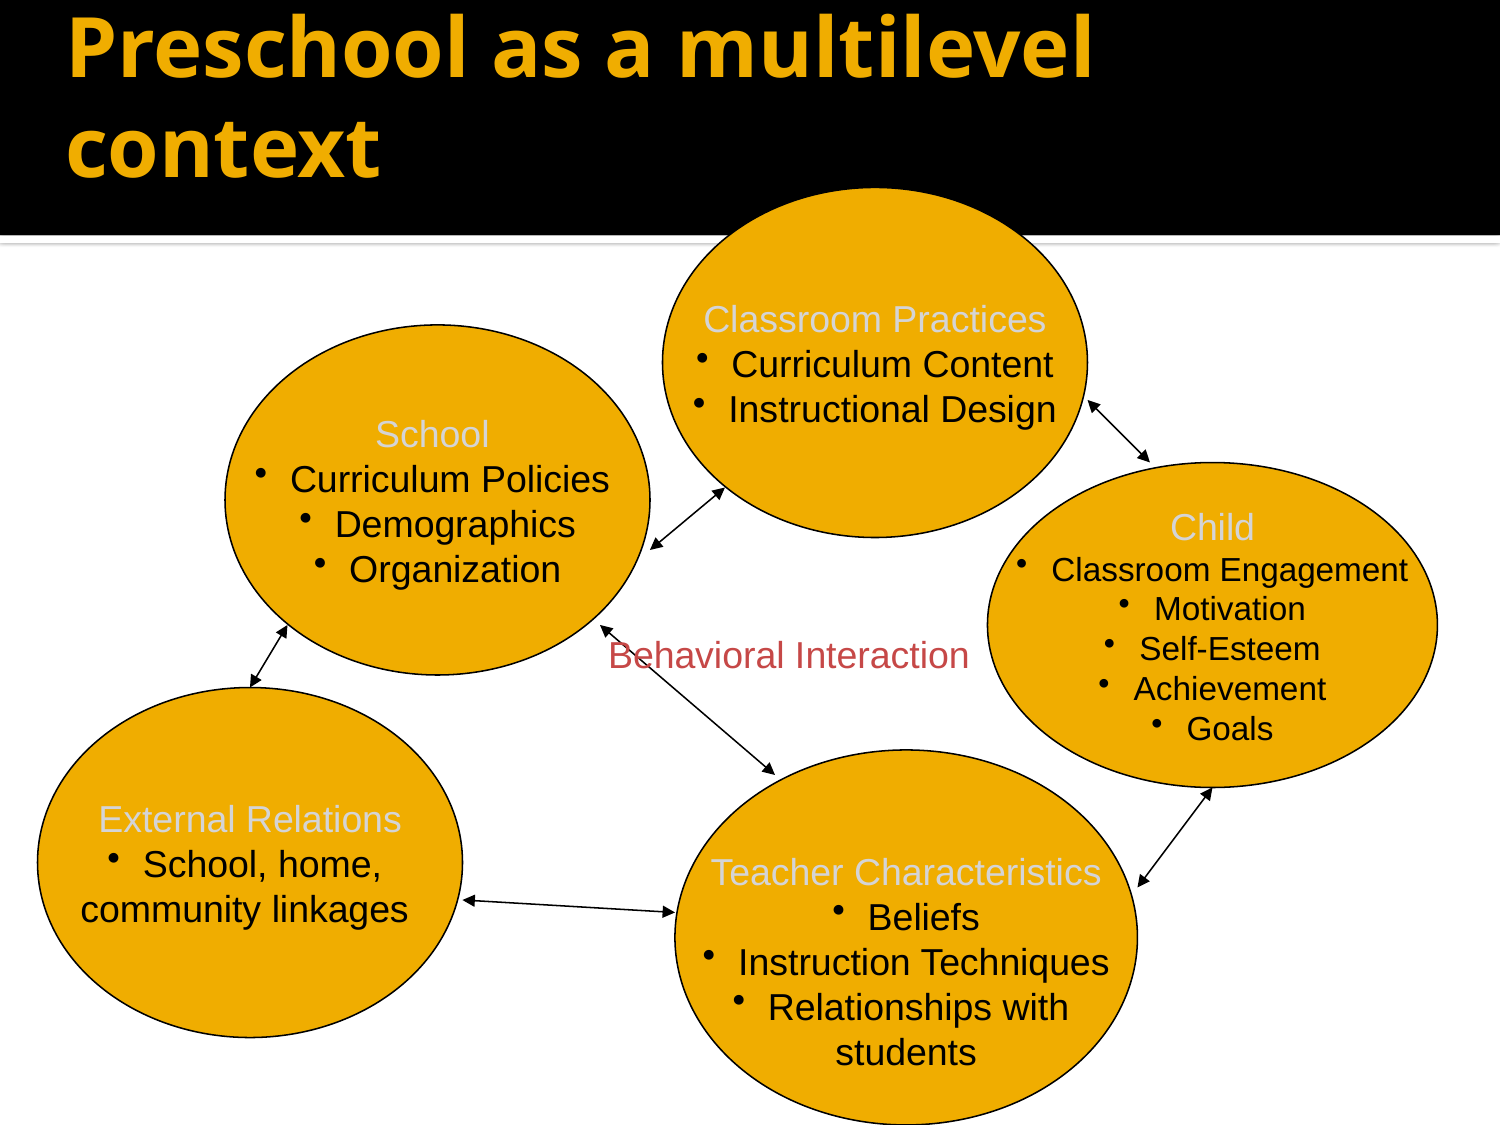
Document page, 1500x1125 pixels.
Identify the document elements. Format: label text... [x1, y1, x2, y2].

text_box Teacher Characteristics Beliefs Instruction Techniques Relationships with students [674, 749, 1138, 1125]
text_box [249, 624, 288, 688]
text_box External Relations School, home, community linkages [37, 687, 463, 1038]
title Preschool as a multilevel context [50, 0, 1400, 188]
text_box [462, 894, 676, 918]
text_box Classroom Practices Curriculum Content Instructional Design [662, 187, 1088, 538]
text_box [649, 487, 725, 550]
text_box Child Classroom Engagement Motivation Self-Esteem Achievement Goals [987, 462, 1438, 788]
text_box Behavioral Interaction [593, 623, 985, 684]
text_box [668, 684, 775, 775]
text_box [1087, 399, 1150, 463]
text_box School Curriculum Policies Demographics Organization [225, 324, 651, 676]
text_box [1137, 787, 1213, 888]
